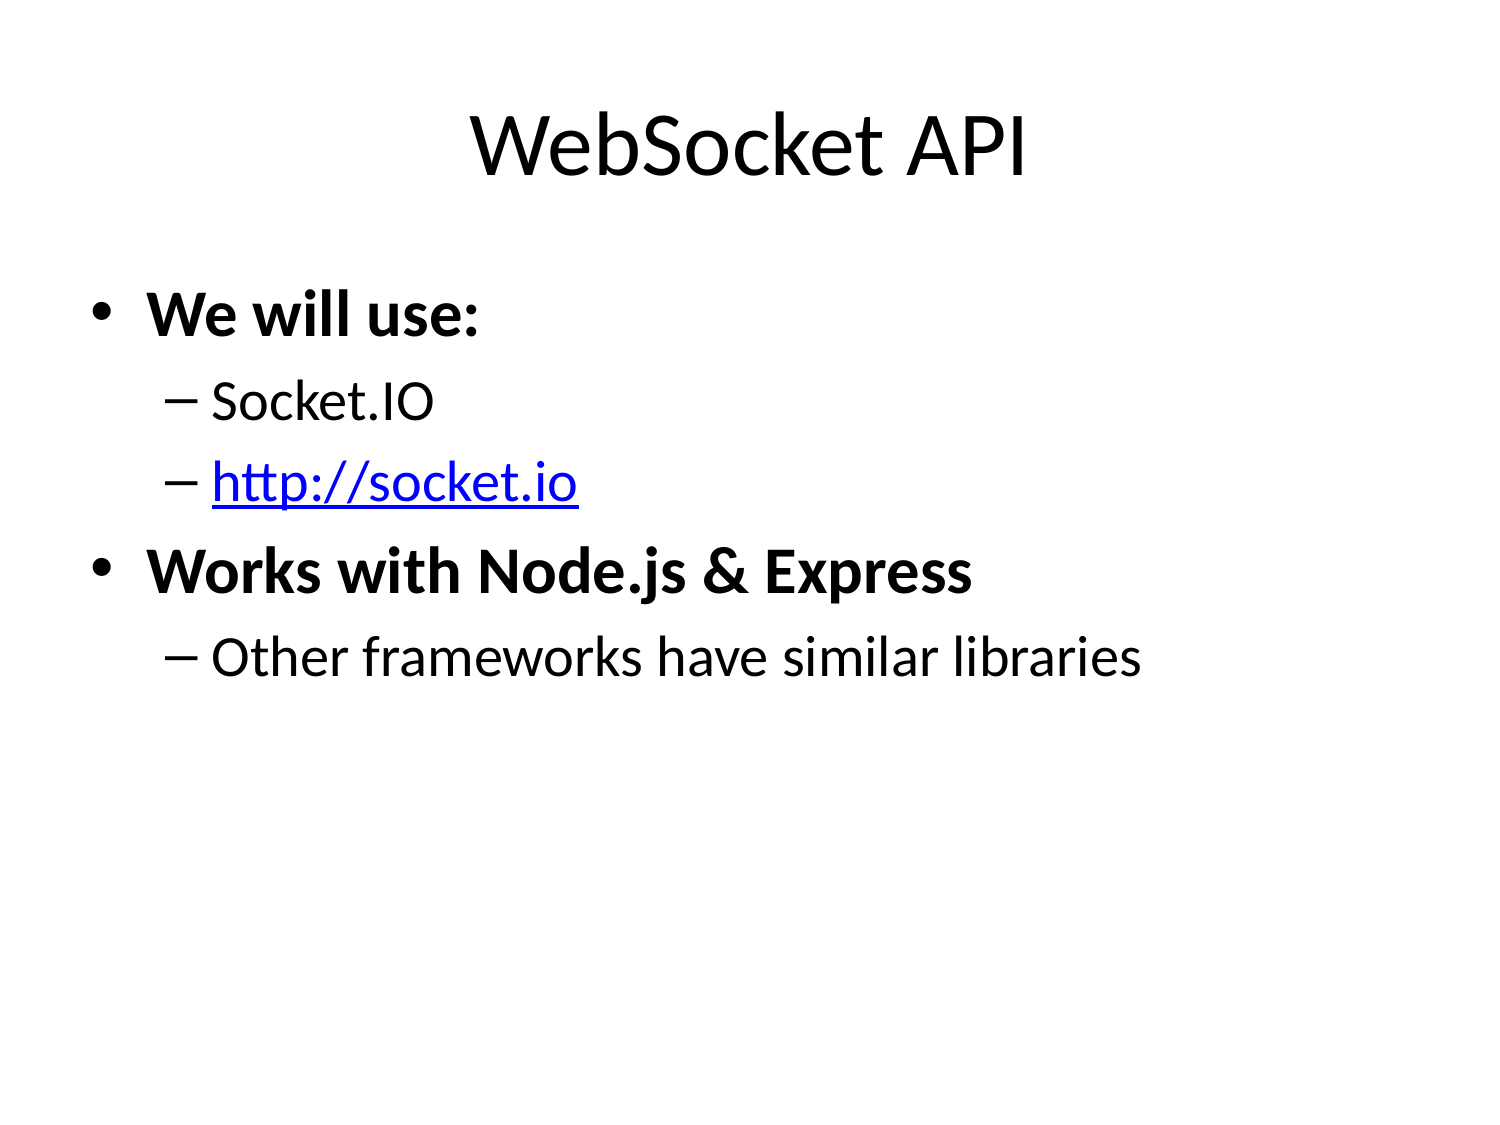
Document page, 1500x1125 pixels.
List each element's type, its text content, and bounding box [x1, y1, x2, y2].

title WebSocket API [75, 45, 1425, 233]
list We will use: Socket.IO http://socket.io Works with Node.js & Express Other frameworks have similar libraries [75, 262, 1425, 1005]
